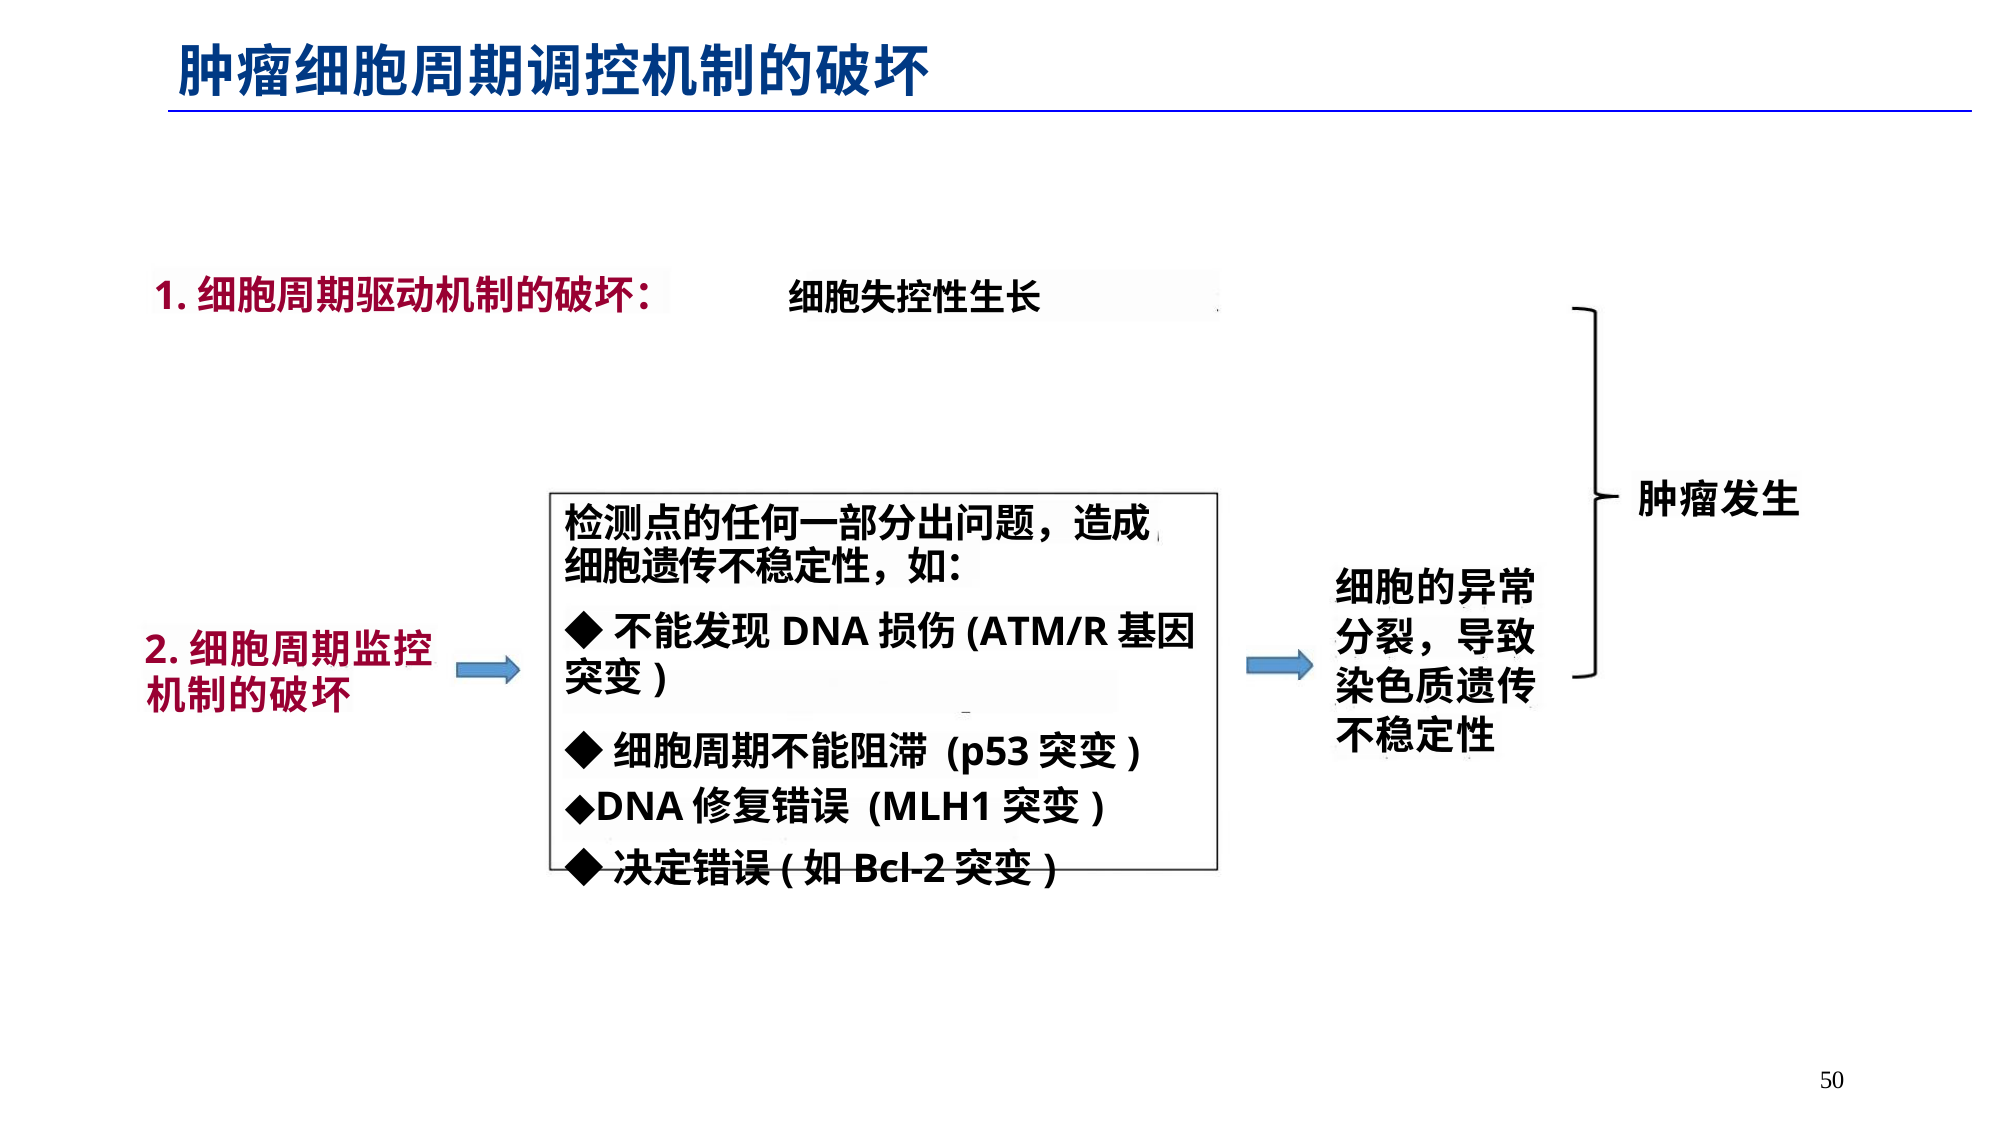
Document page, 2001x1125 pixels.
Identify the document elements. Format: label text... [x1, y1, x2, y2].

text_box 50 [1817, 1067, 1846, 1096]
text_box 肿瘤细胞周期调控机制的破坏 [176, 36, 939, 107]
picture [113, 255, 1814, 877]
